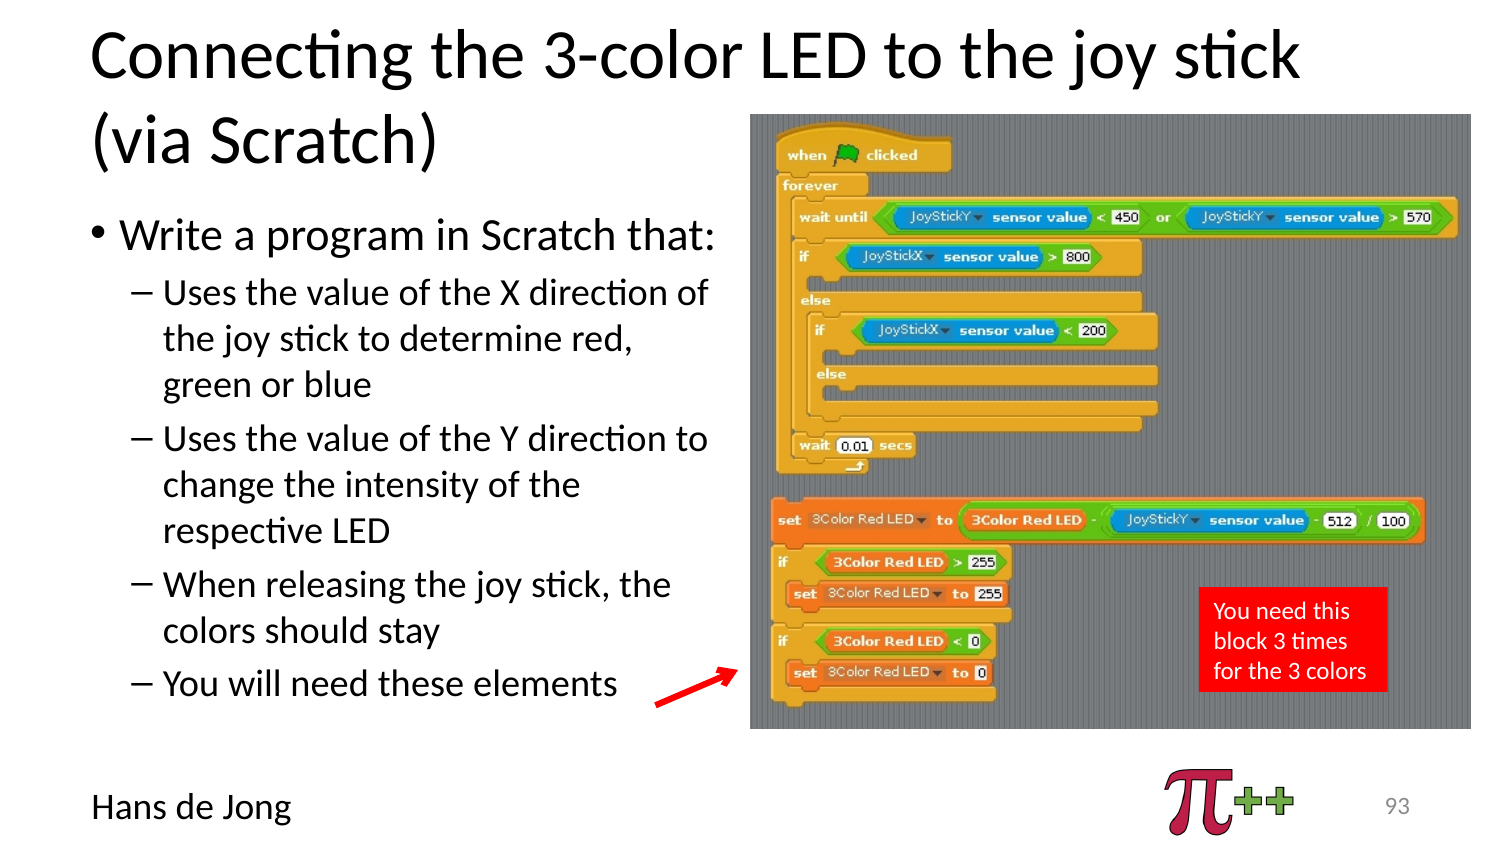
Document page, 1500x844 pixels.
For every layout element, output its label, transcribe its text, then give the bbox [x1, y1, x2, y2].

picture [1163, 768, 1294, 836]
title Connecting the 3-color LED to the joy stick (via Scratch) [75, 0, 1425, 186]
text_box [655, 669, 739, 706]
list Write a program in Scratch that: Uses the value of the X direction of the joy stick to determine red, green or blue Uses the value of the Y direction to change the intensity of the respective LED When releasing the joy stick, the colors should stay You will need these elements [75, 196, 739, 754]
picture [749, 114, 1471, 730]
slide_number 93 [1340, 782, 1425, 827]
